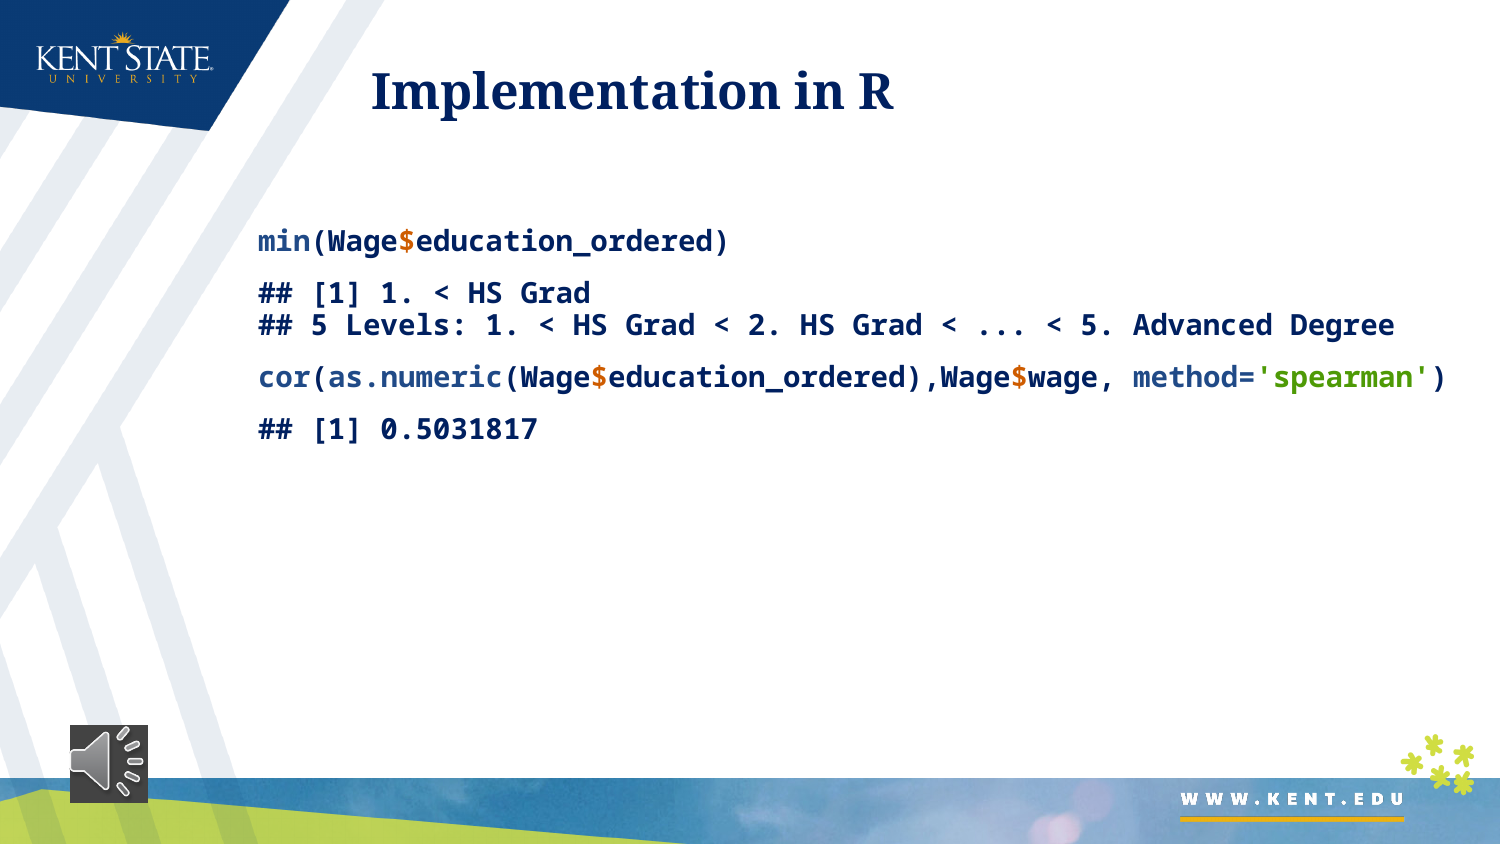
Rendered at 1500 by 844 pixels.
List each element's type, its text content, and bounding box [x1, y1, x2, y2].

picture [0, 0, 1500, 844]
list min(Wage$education_ordered) ## [1] 1. < HS Grad ## 5 Levels: 1. < HS Grad < 2. HS Grad < ... < 5. Advanced Degree cor(as.numeric(Wage$education_ordered),Wage$wage, method='spearman') ## [1] 0.5031817 [243, 162, 1474, 771]
title Implementation in R [356, 36, 1319, 150]
